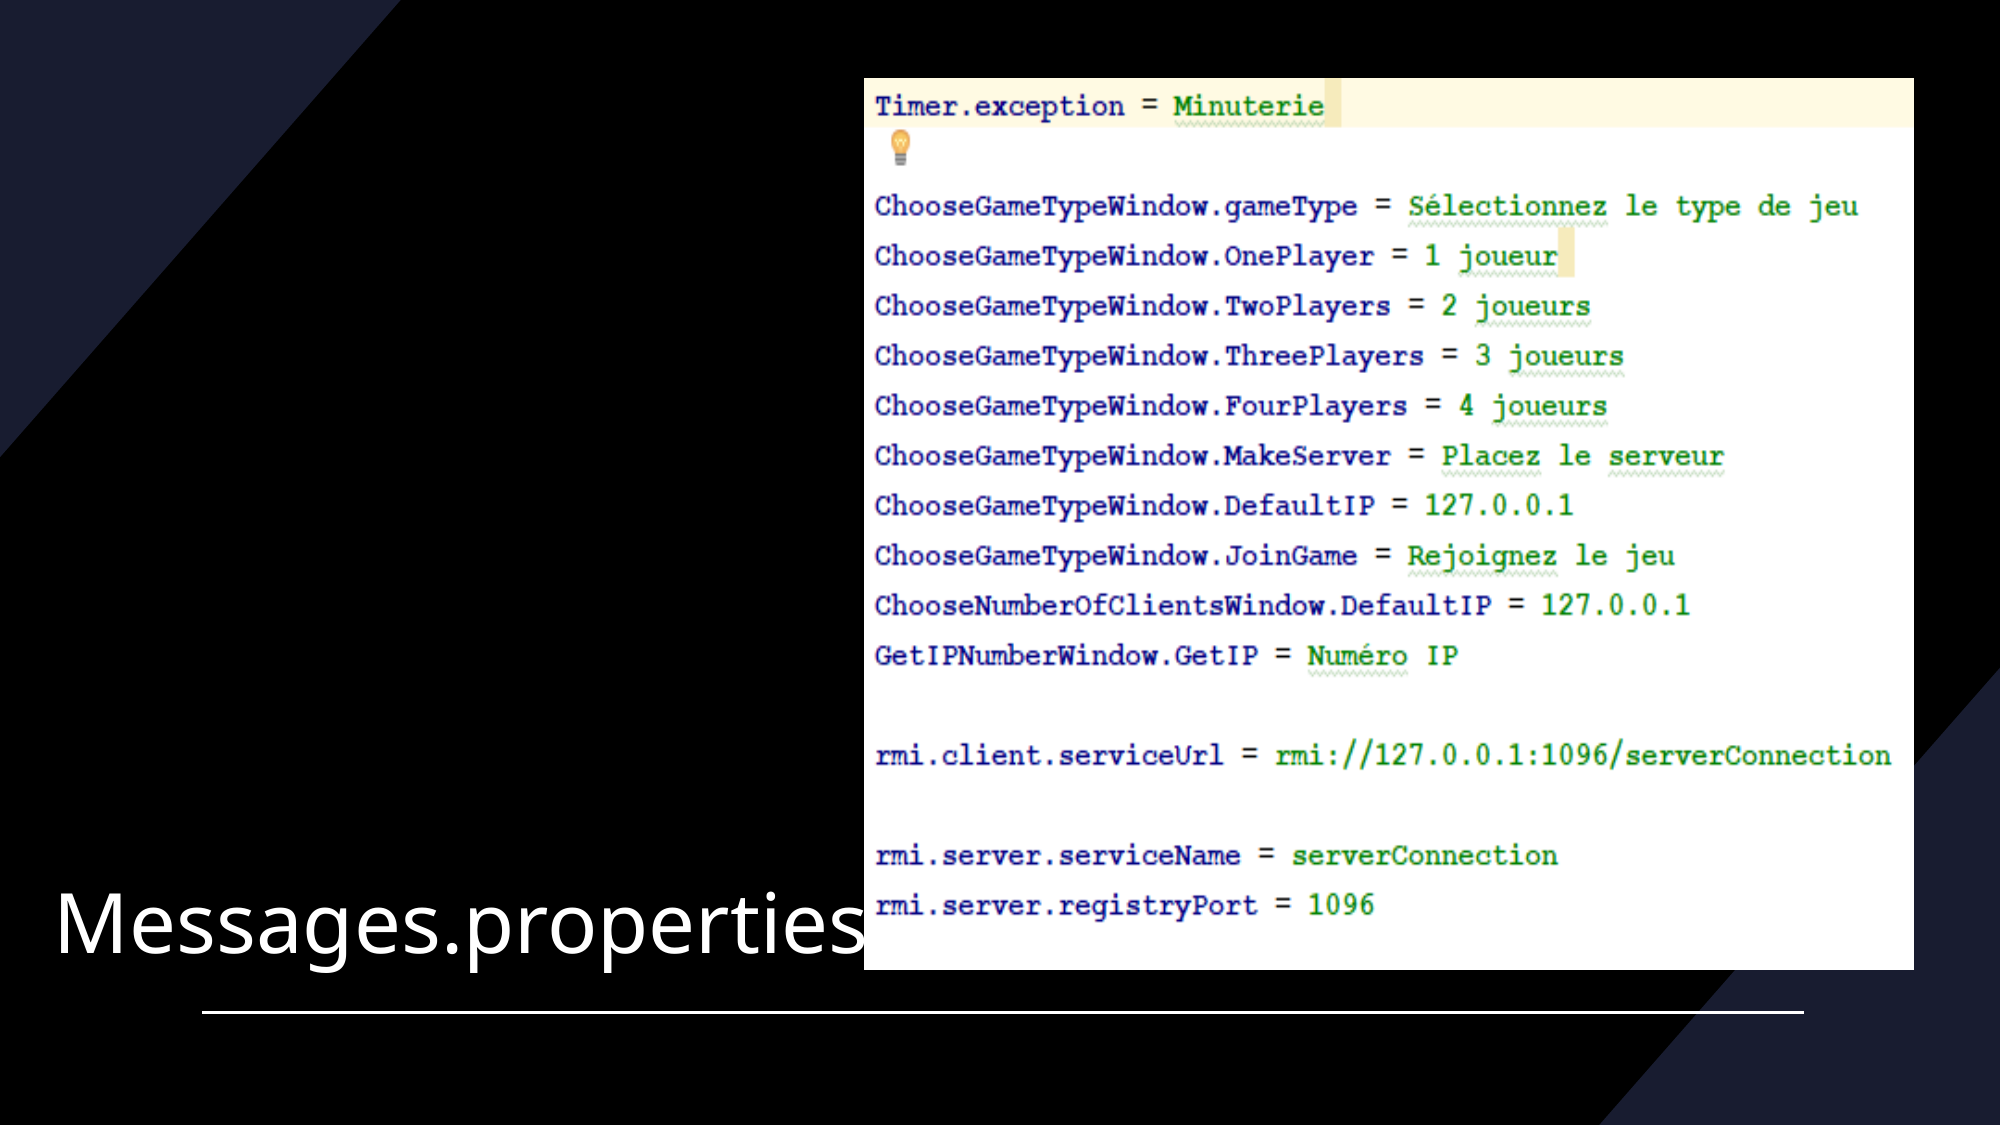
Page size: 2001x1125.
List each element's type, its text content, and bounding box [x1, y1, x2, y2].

title Messages.properties ; [38, 808, 1664, 1032]
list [864, 78, 1915, 970]
